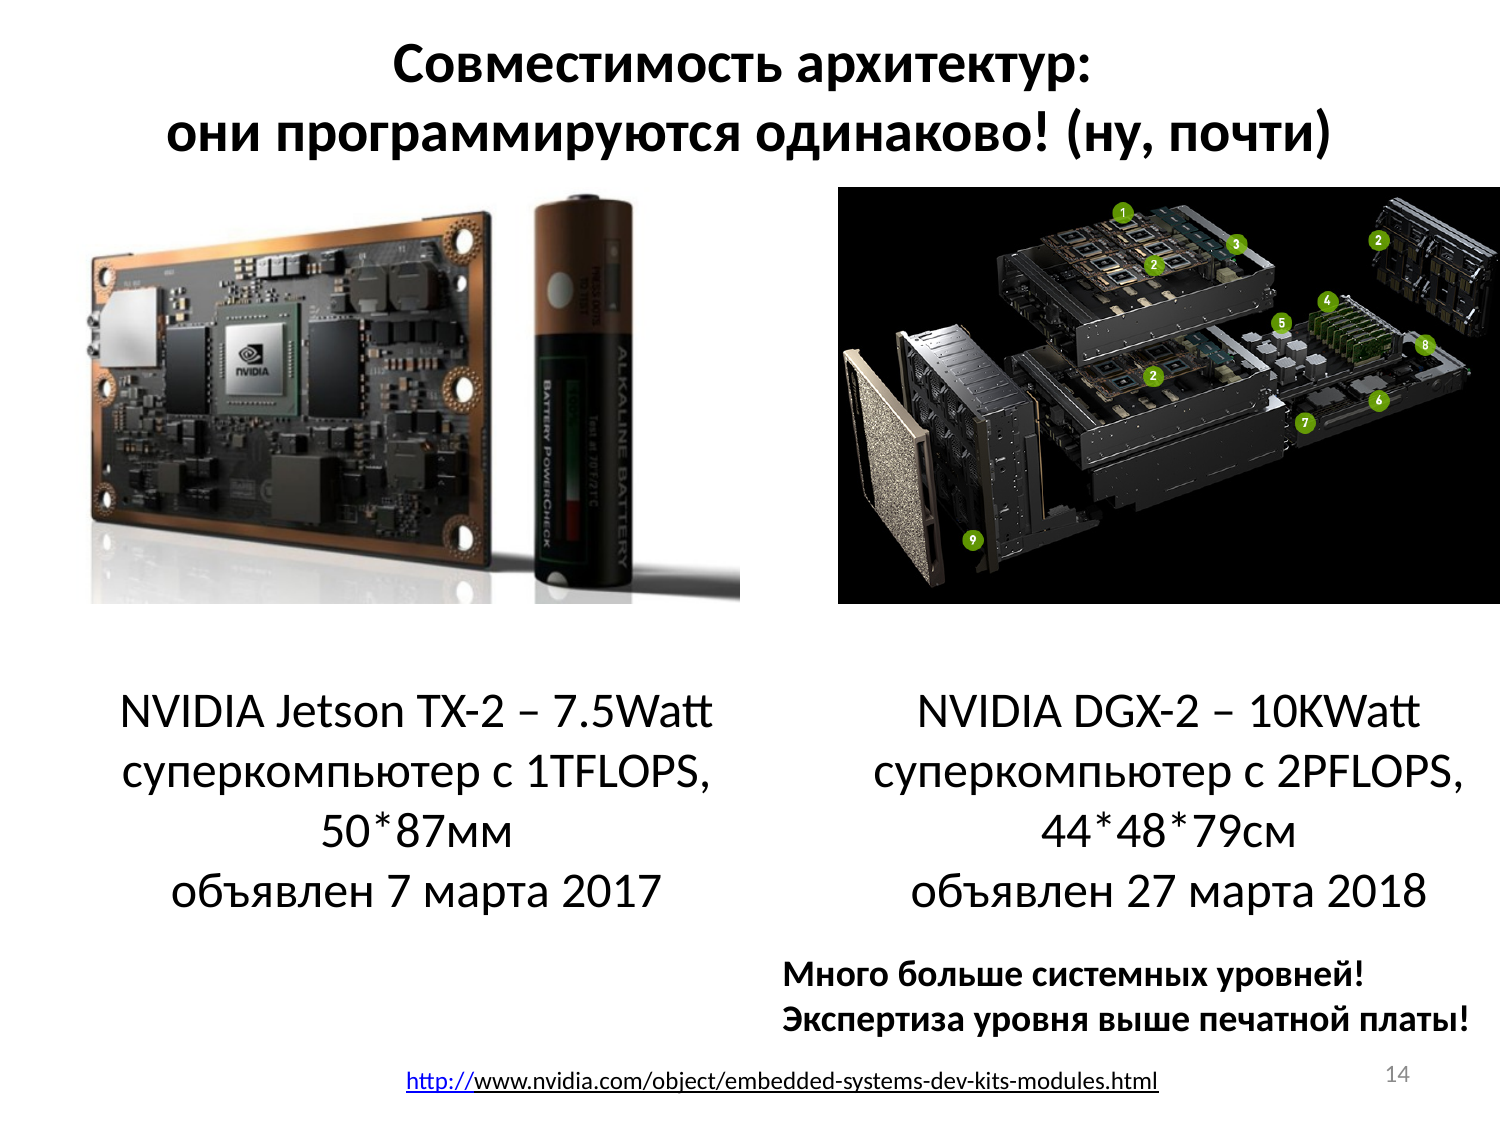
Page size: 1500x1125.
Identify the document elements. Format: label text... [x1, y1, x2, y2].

slide_number 14 [1074, 1047, 1425, 1103]
text_box NVIDIA Jetson TX-2 – 7.5Watt суперкомпьютер с 1TFLOPS, 50*87мм объявлен 7 марта 2017 [5, 670, 825, 925]
picture [0, 187, 740, 604]
text_box http://www.nvidia.com/object/embedded-systems-dev-kits-modules.html [391, 1057, 1214, 1102]
text_box NVIDIA DGX-2 – 10KWatt суперкомпьютер с 2PFLOPS, 44*48*79см объявлен 27 марта 2018 [825, 670, 1500, 925]
picture [837, 187, 1500, 604]
title Совместимость архитектур: они программируются одинаково! (ну, почти) [0, 0, 1500, 188]
text_box Много больше системных уровней! Экспертиза уровня выше печатной платы! [767, 941, 1500, 1047]
